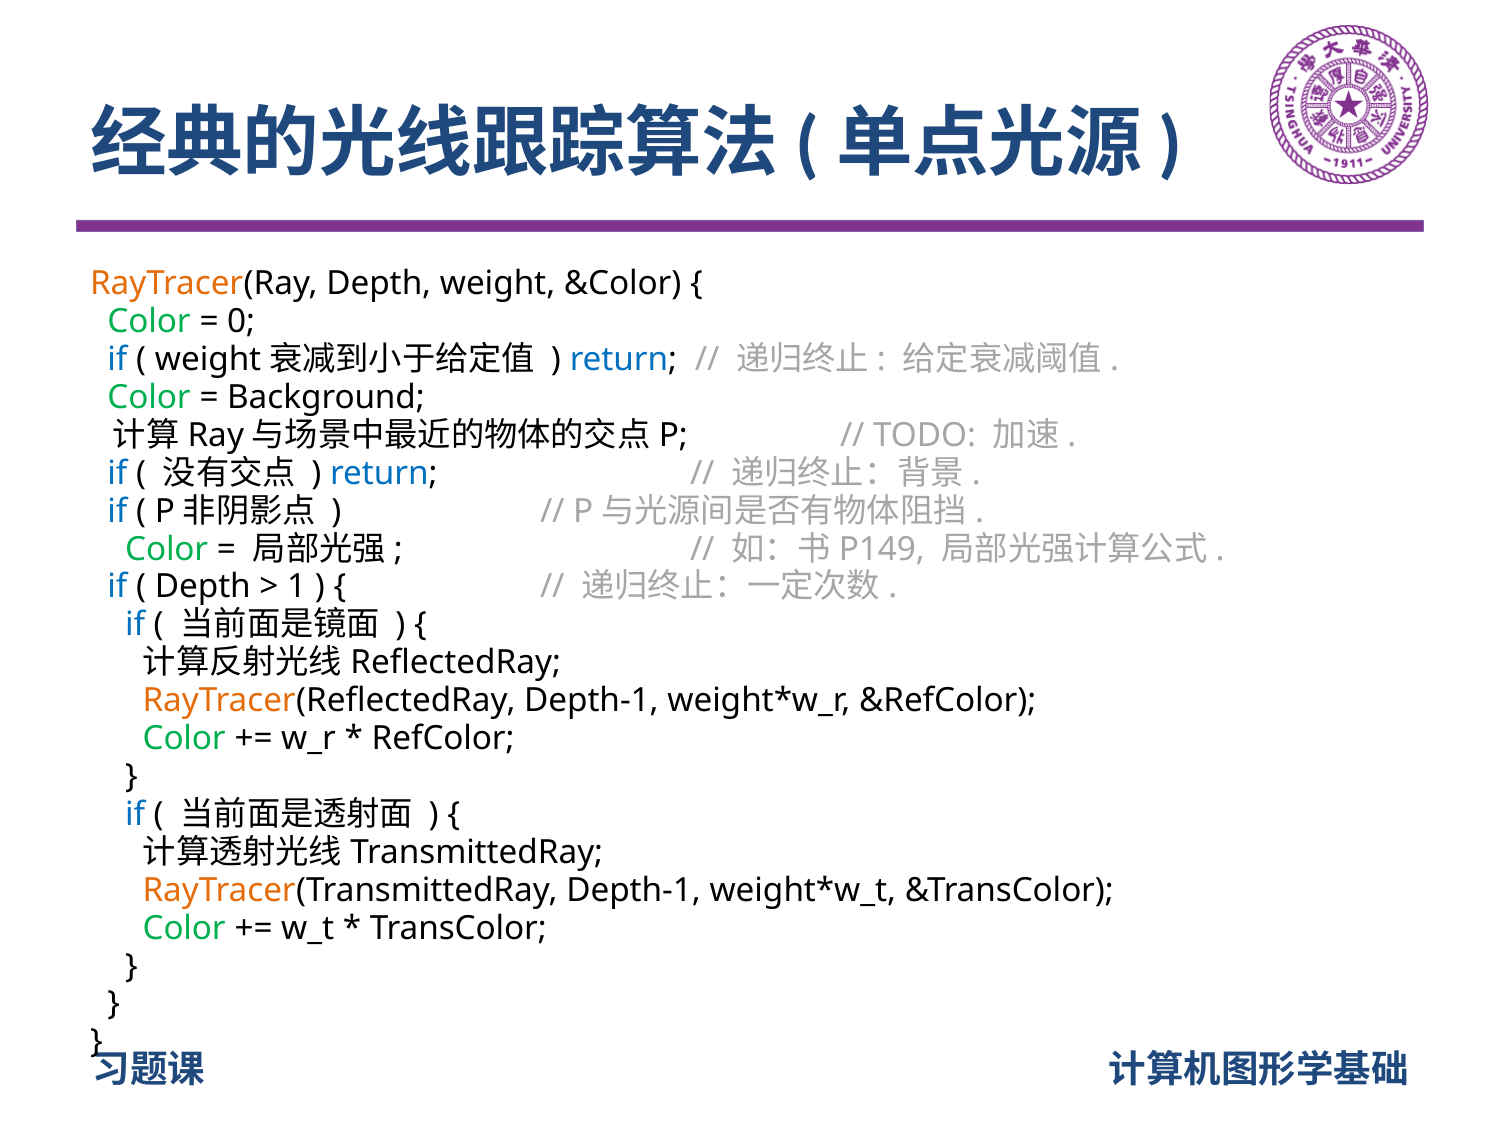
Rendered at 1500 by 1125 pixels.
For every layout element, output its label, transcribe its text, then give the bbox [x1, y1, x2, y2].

list RayTracer(Ray, Depth, weight, &Color) { Color = 0; if ( weight衰减到小于给定值 ) return; // 递归终止: 给定衰减阈值. Color = Background; 计算Ray与场景中最近的物体的交点P; // TODO: 加速. if ( 没有交点 ) return; // 递归终止：背景. if ( P非阴影点 ) // P与光源间是否有物体阻挡. Color = 局部光强; // 如：书P149, 局部光强计算公式. if ( Depth > 1 ) { // 递归终止：一定次数. if ( 当前面是镜面 ) { 计算反射光线ReflectedRay; RayTracer(ReflectedRay, Depth-1, weight*w_r, &RefColor); Color += w_r * RefColor; } if ( 当前面是透射面 ) { 计算透射光线TransmittedRay; RayTracer(TransmittedRay, Depth-1, weight*w_t, &TransColor); Color += w_t * TransColor; } } } [75, 262, 1425, 1125]
picture [1269, 25, 1429, 185]
title 经典的光线跟踪算法(单点光源) [75, 45, 1258, 233]
